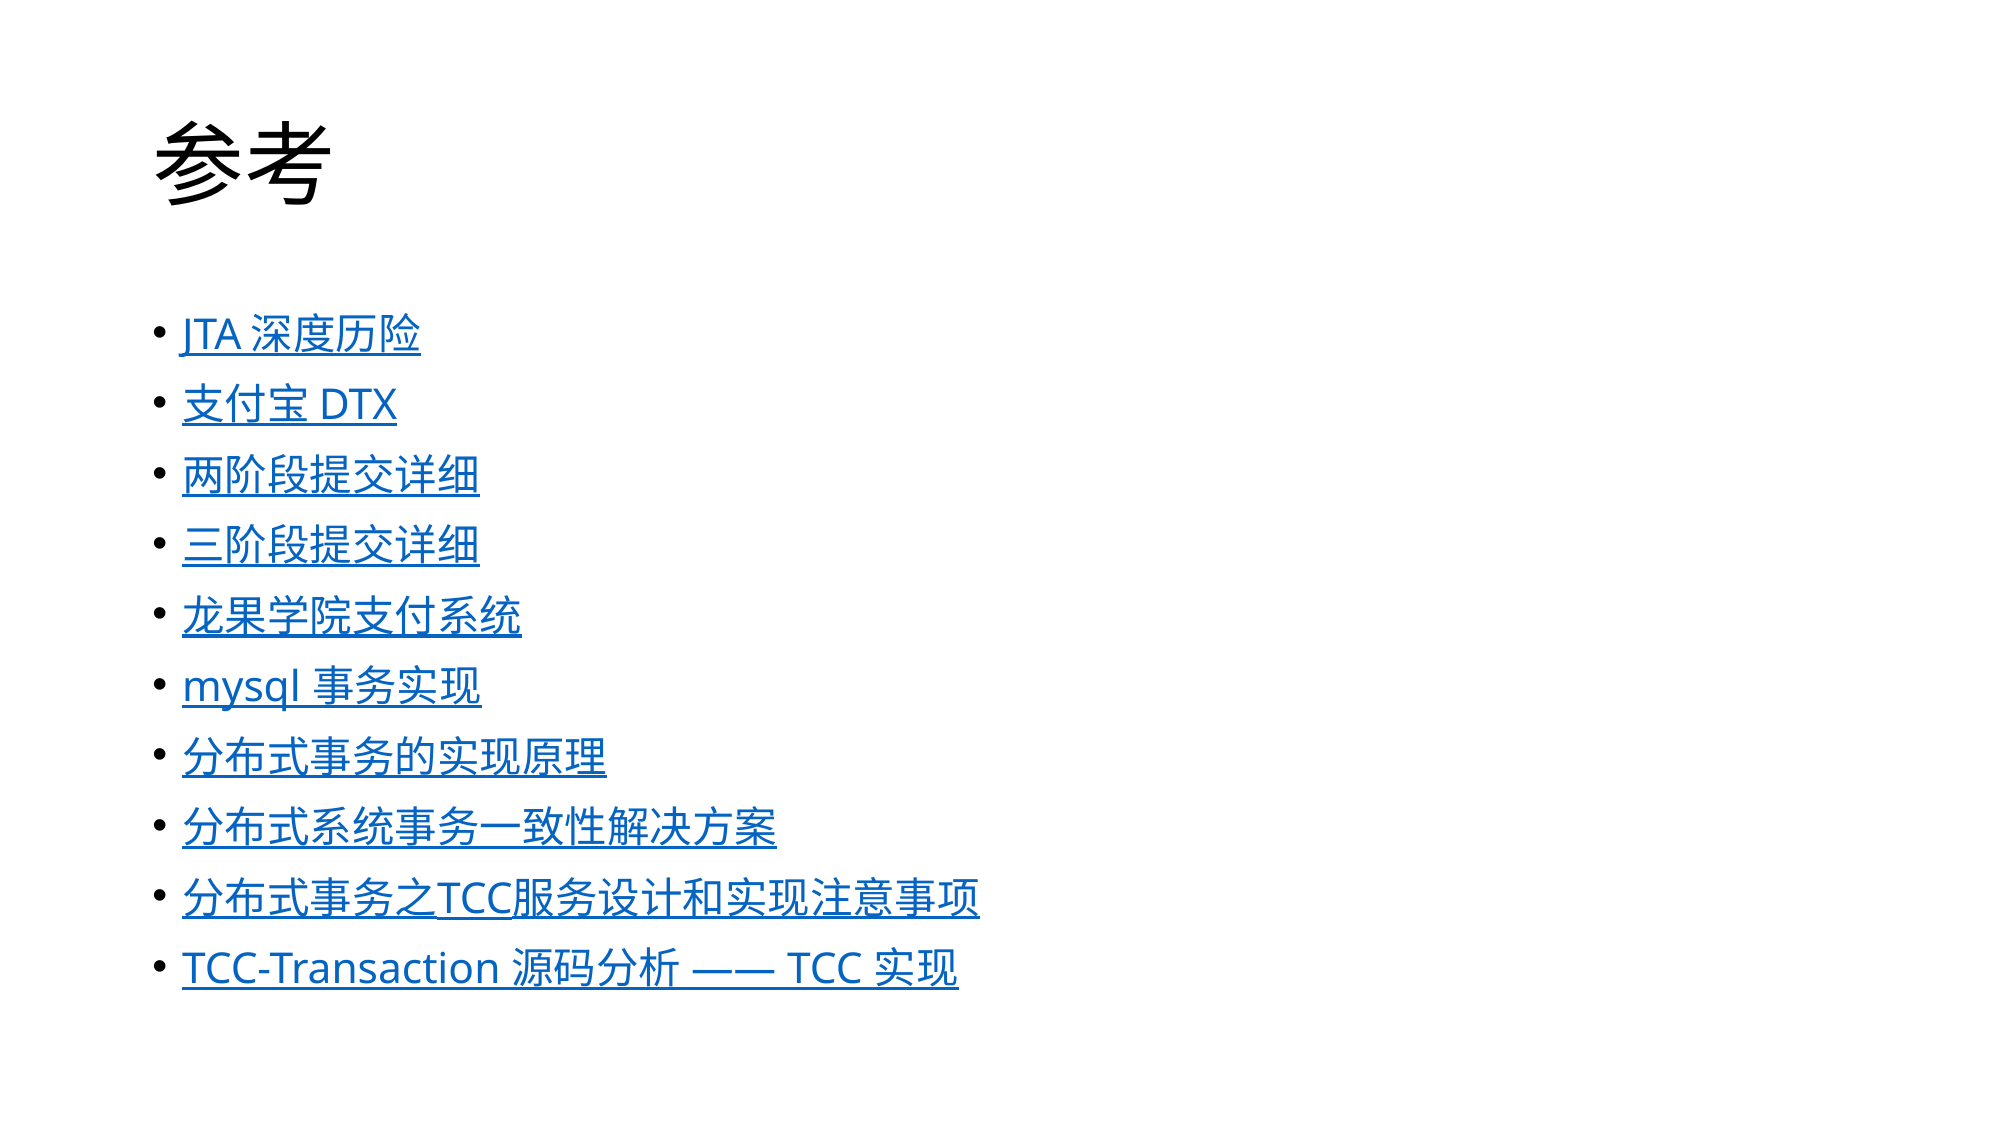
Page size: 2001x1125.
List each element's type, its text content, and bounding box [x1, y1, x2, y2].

title 参考 [137, 59, 1863, 278]
list JTA 深度历险 支付宝 DTX 两阶段提交详细 三阶段提交详细 龙果学院支付系统 mysql 事务实现 分布式事务的实现原理 分布式系统事务一致性解决方案 分布式事务之TCC服务设计和实现注意事项 TCC-Transaction 源码分析 —— TCC 实现 [137, 299, 1863, 1014]
